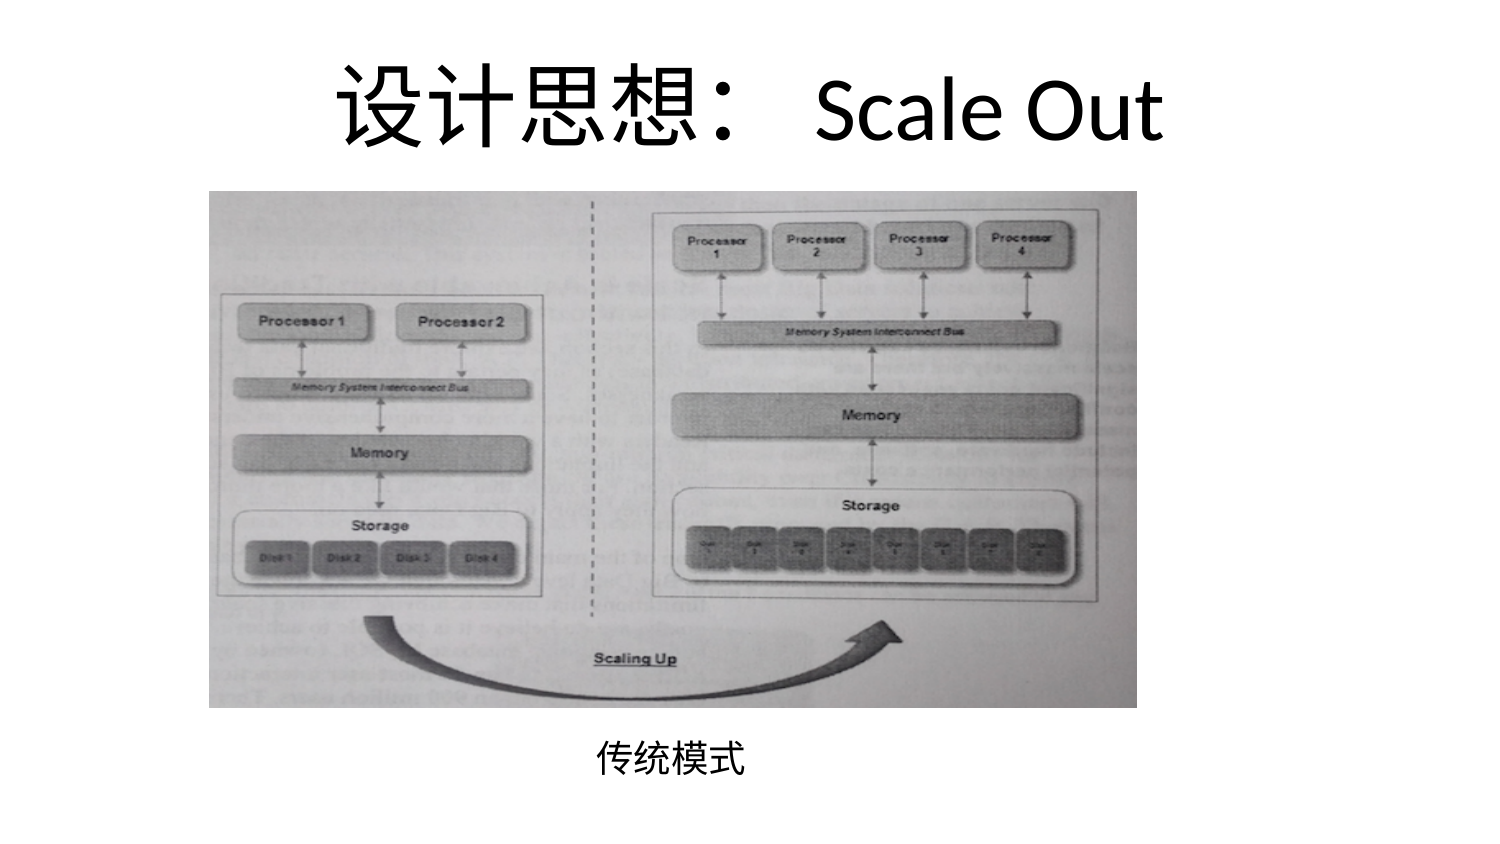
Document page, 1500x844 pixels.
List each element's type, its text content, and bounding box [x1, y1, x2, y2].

text_box 传统模式 [581, 727, 762, 788]
picture [208, 191, 1138, 709]
title 设计思想：Scale Out [75, 33, 1425, 175]
